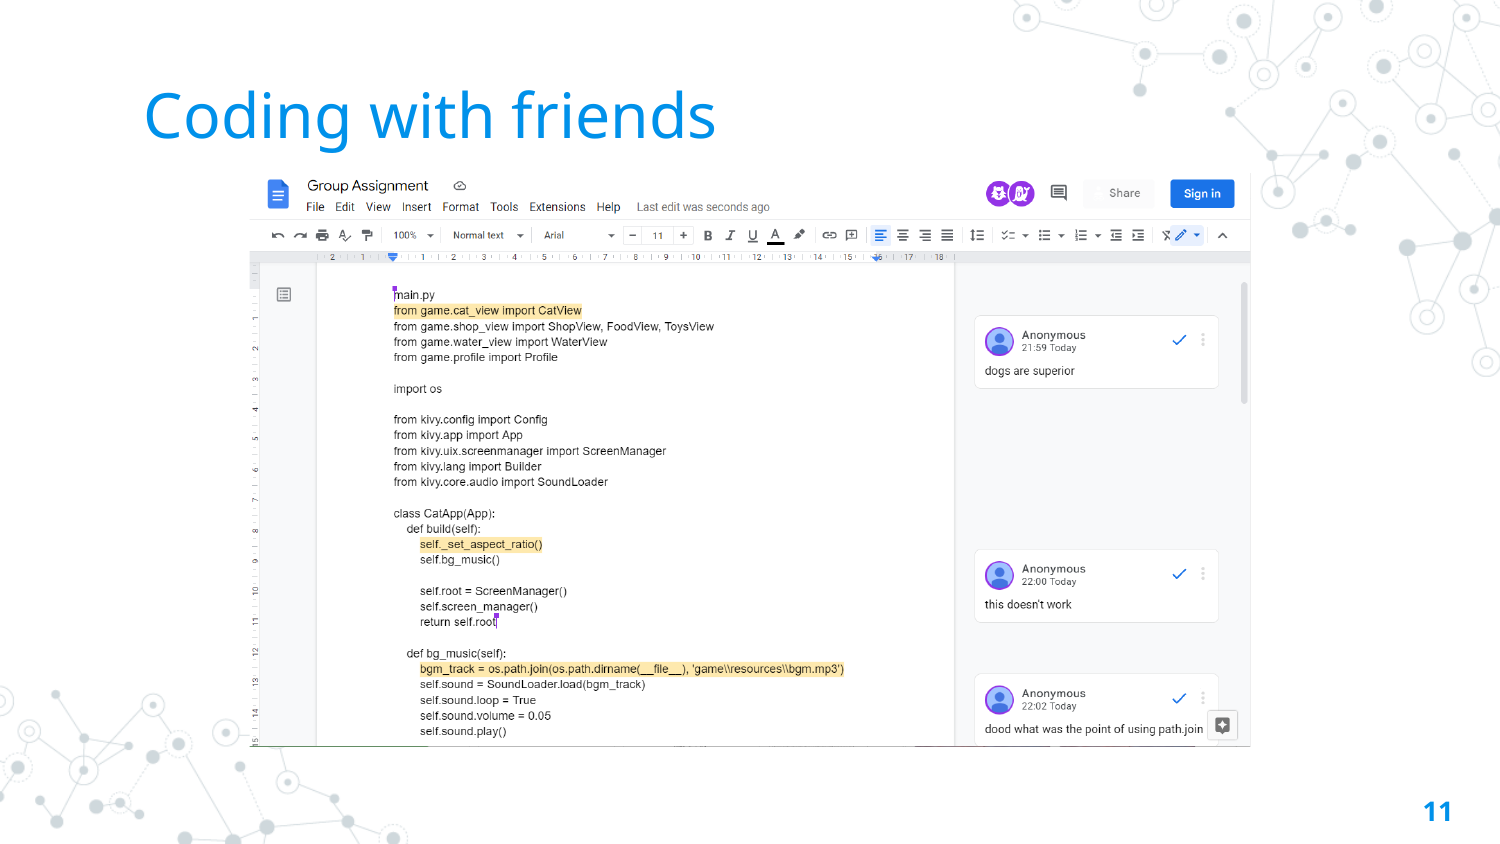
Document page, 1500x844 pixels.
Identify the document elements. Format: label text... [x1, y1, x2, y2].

picture [0, 0, 1500, 844]
title Coding with friends [128, 50, 1372, 166]
slide_number 11 [1378, 779, 1469, 844]
